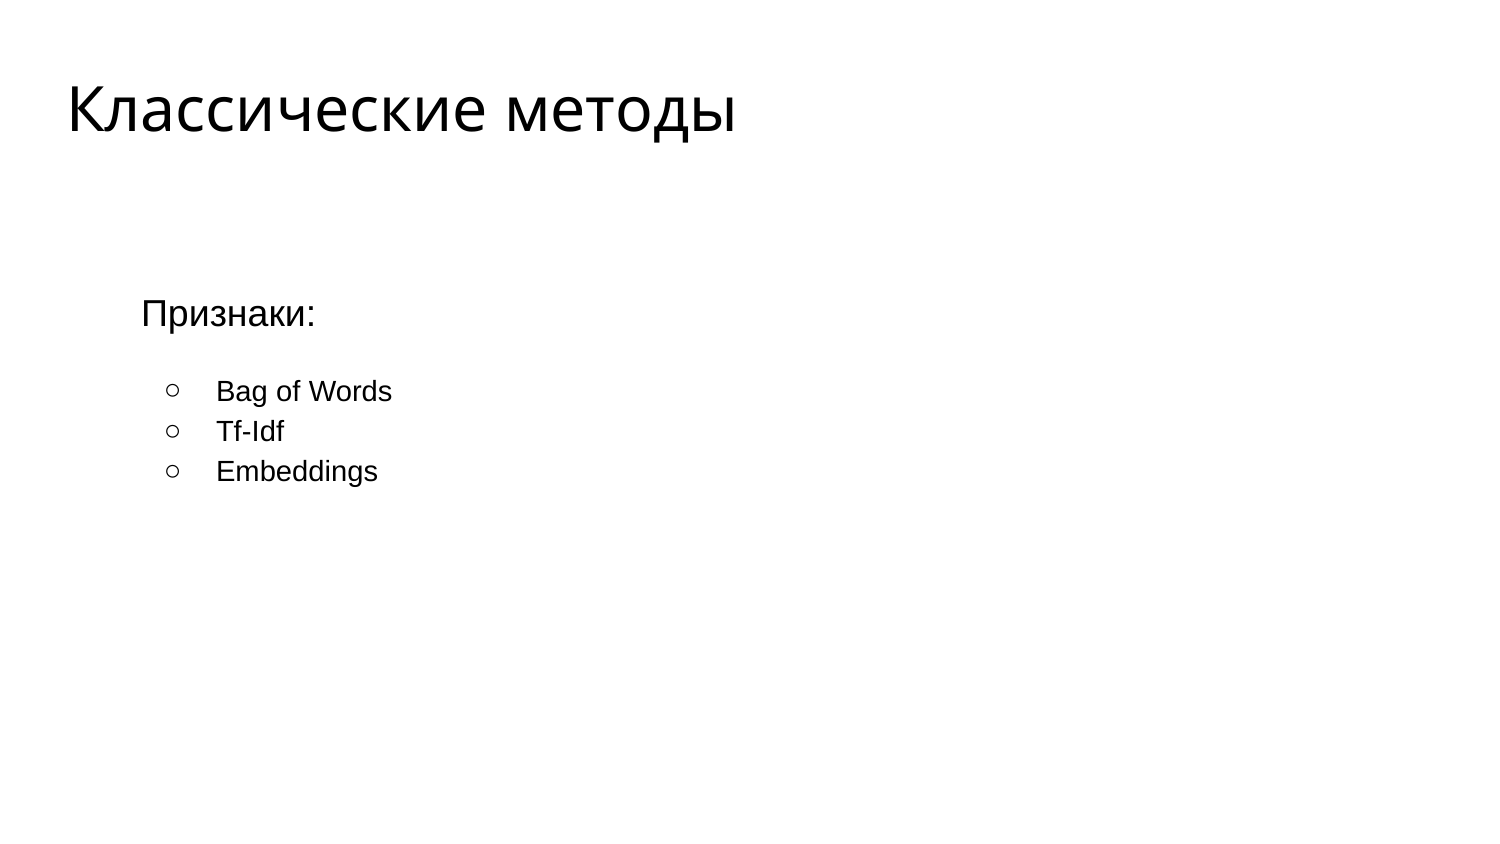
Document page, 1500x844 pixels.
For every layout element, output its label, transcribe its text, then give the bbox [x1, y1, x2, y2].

list Признаки: Bag of Words Tf-Idf Embeddings [51, 170, 1449, 731]
title Классические методы [51, 54, 1449, 149]
